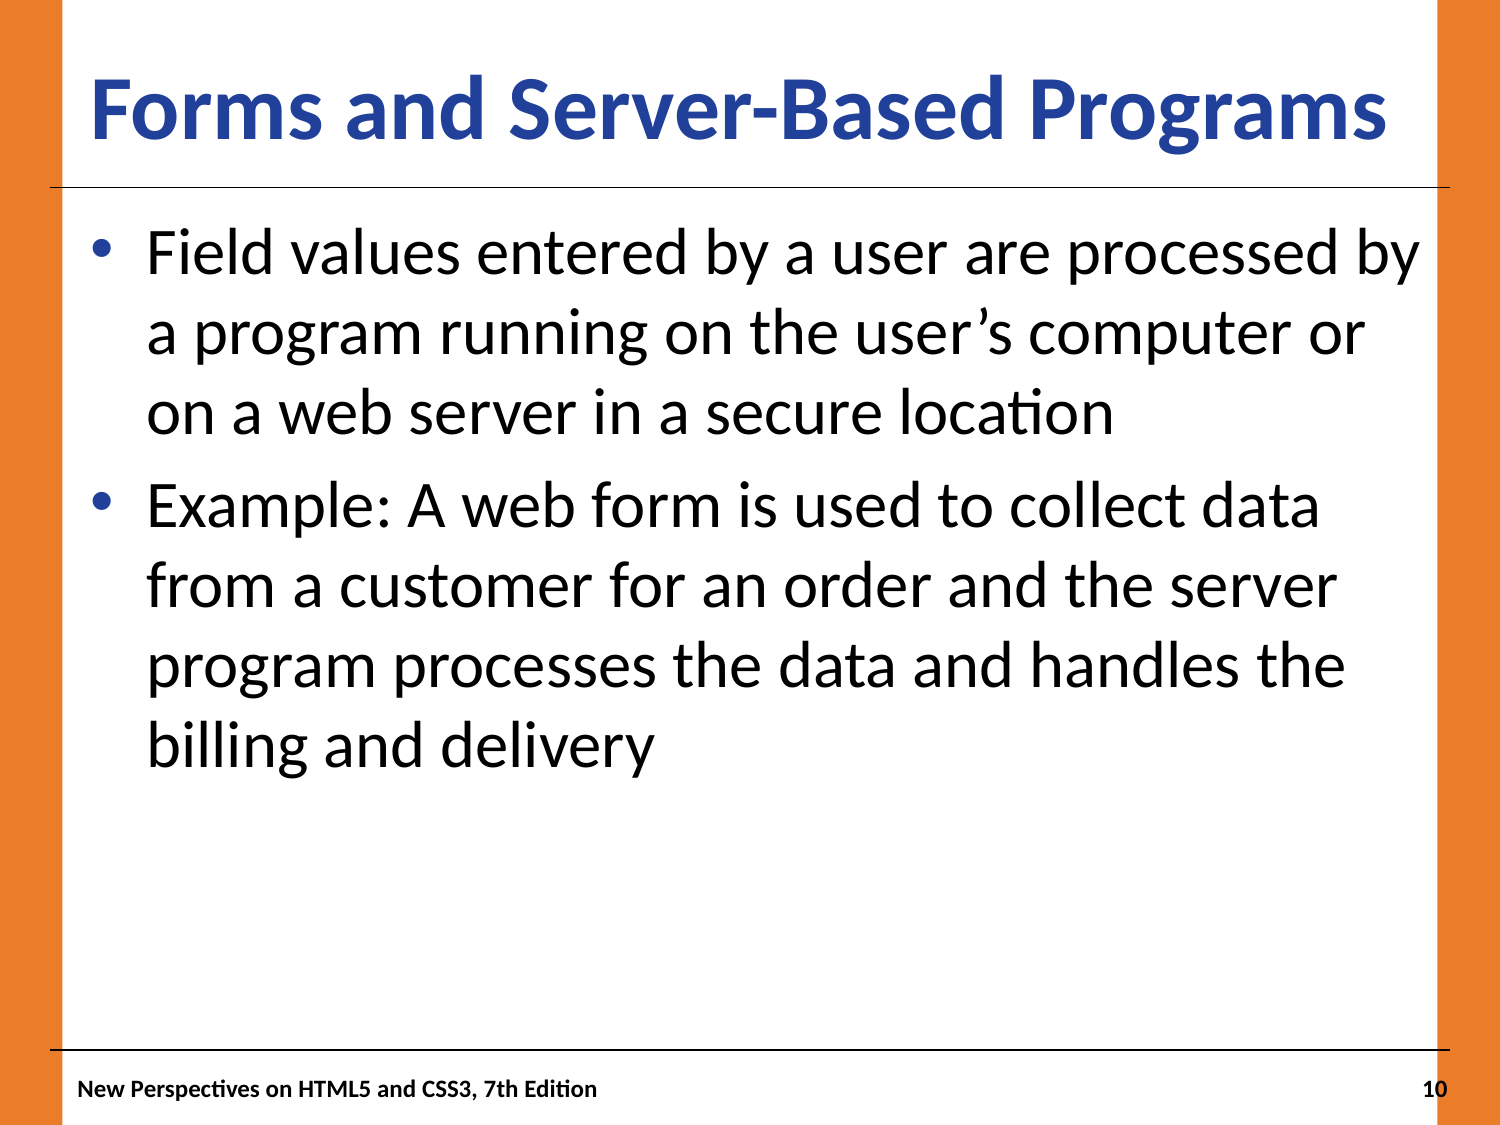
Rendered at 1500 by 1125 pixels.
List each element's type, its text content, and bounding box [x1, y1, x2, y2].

title Forms and Server-Based Programs [74, 24, 1438, 181]
footer New Perspectives on HTML5 and CSS3, 7th Edition [62, 1050, 1374, 1125]
list Field values entered by a user are processed by a program running on the user’s computer or on a web server in a secure location Example: A web form is used to collect data from a customer for an order and the server program processes the data and handles the billing and delivery [74, 199, 1438, 1006]
slide_number 10 [1374, 1050, 1463, 1125]
